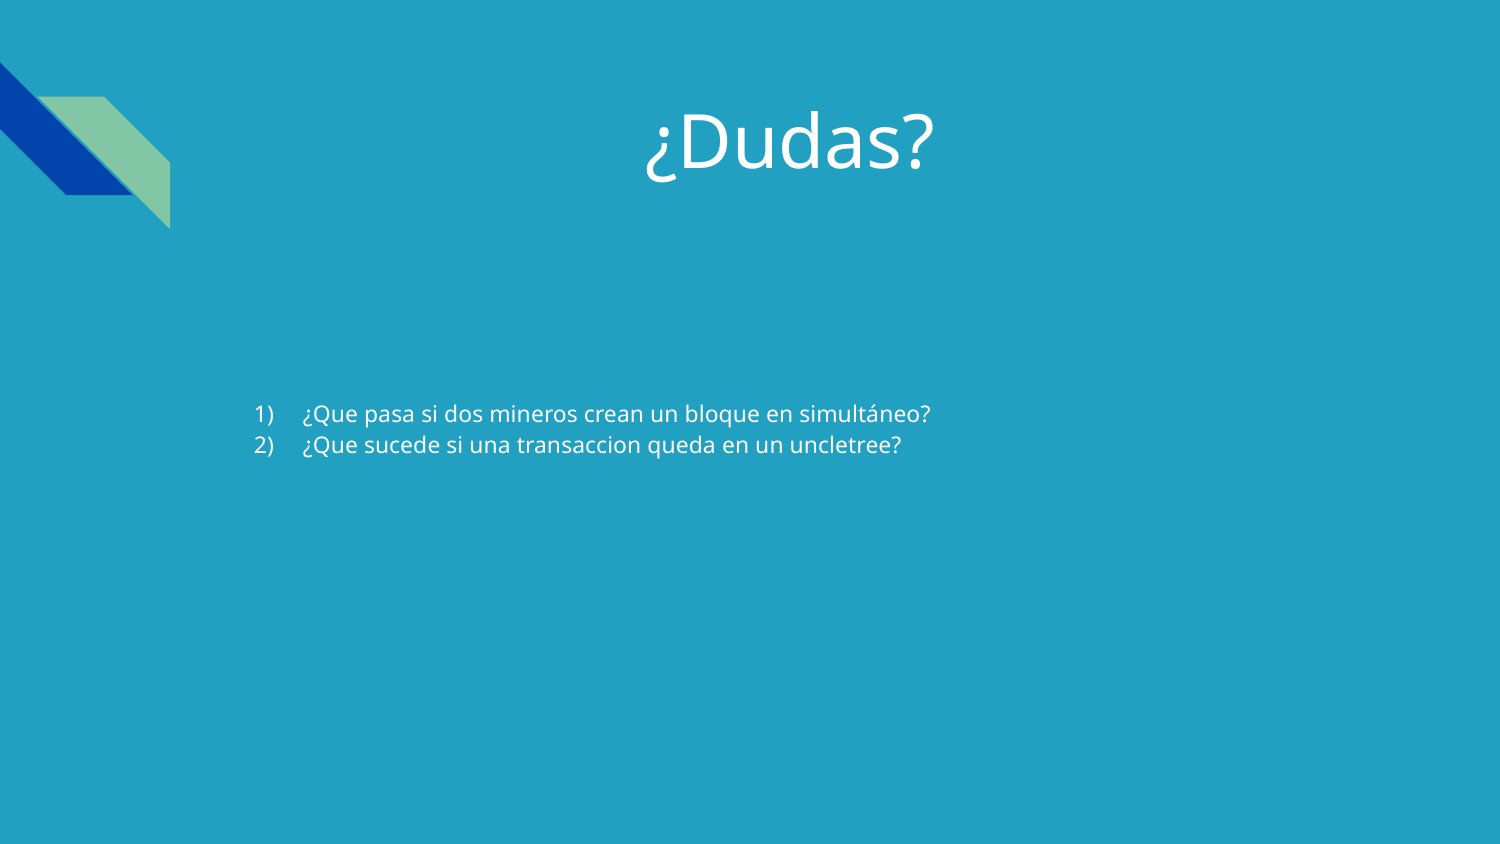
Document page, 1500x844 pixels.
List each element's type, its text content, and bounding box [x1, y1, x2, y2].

title ¿Dudas? [212, 64, 1368, 215]
list ¿Que pasa si dos mineros crean un bloque en simultáneo? ¿Que sucede si una transaccion queda en un uncletree? [212, 257, 1368, 735]
